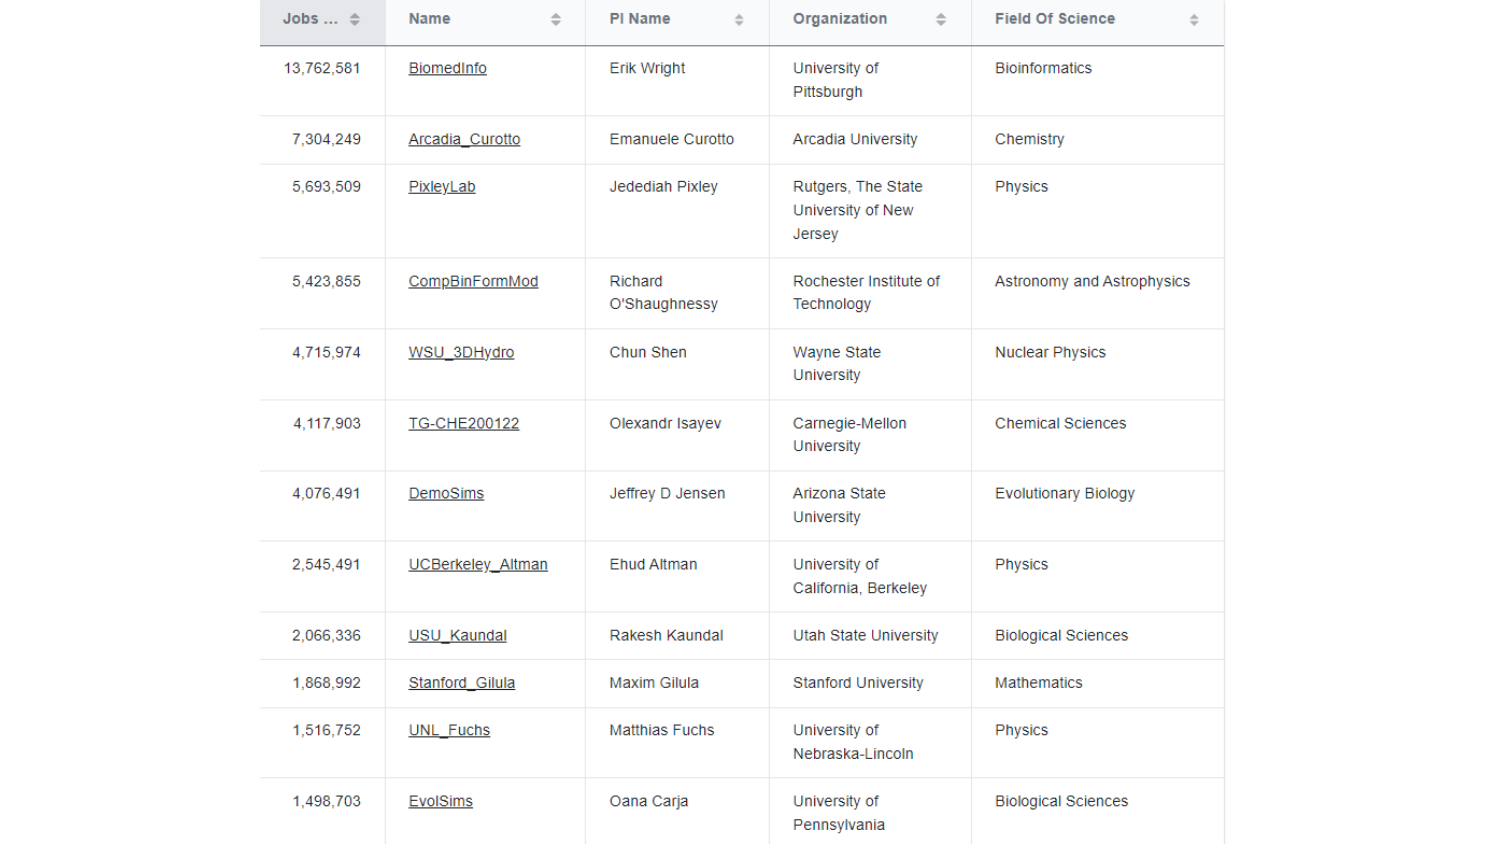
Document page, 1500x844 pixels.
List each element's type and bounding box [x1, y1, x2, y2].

picture [260, 0, 1240, 844]
